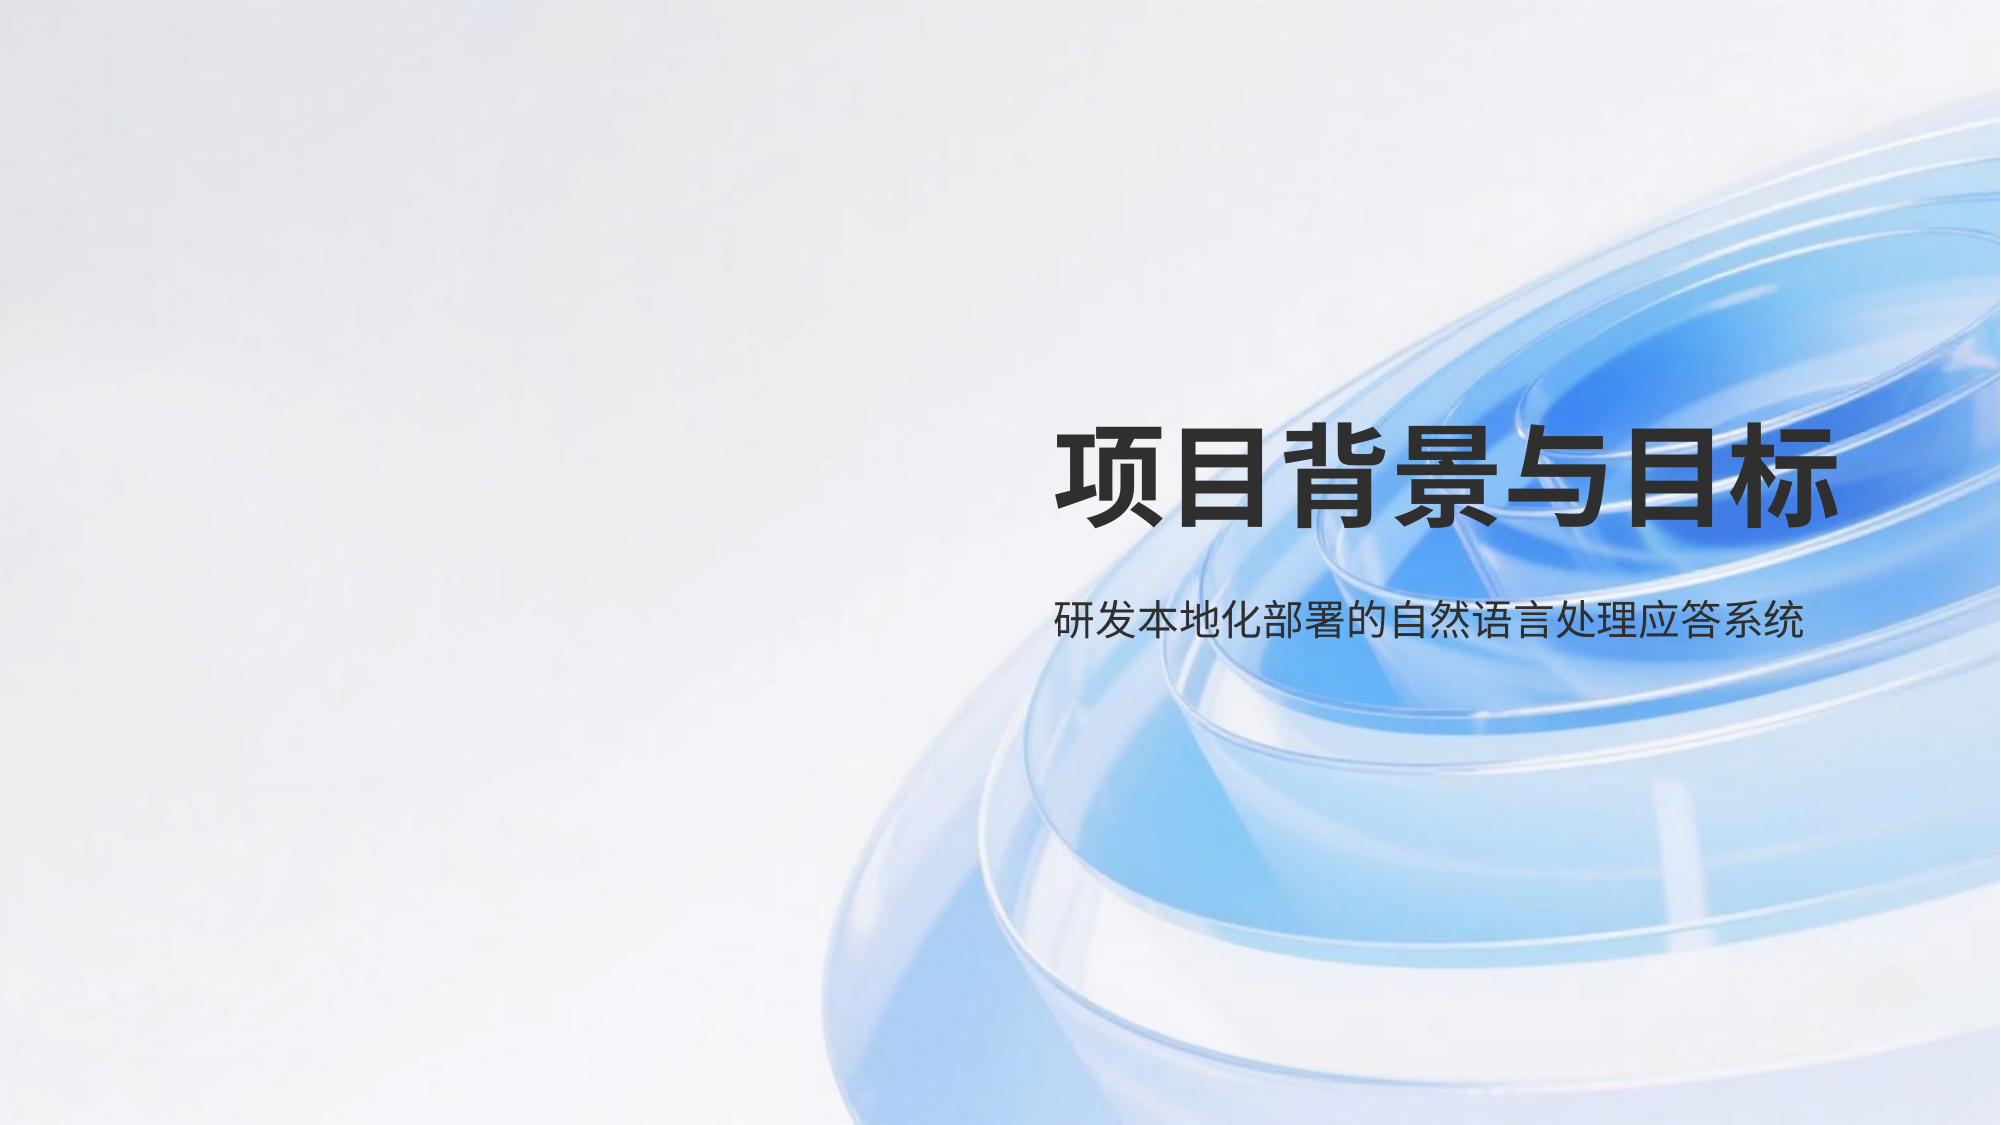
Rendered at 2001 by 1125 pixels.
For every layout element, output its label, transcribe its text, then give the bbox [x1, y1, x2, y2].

picture [0, 0, 2000, 1125]
list 研发本地化部署的自然语言处理应答系统 [1038, 575, 1890, 693]
title 项目背景与目标 [1038, 185, 1890, 550]
